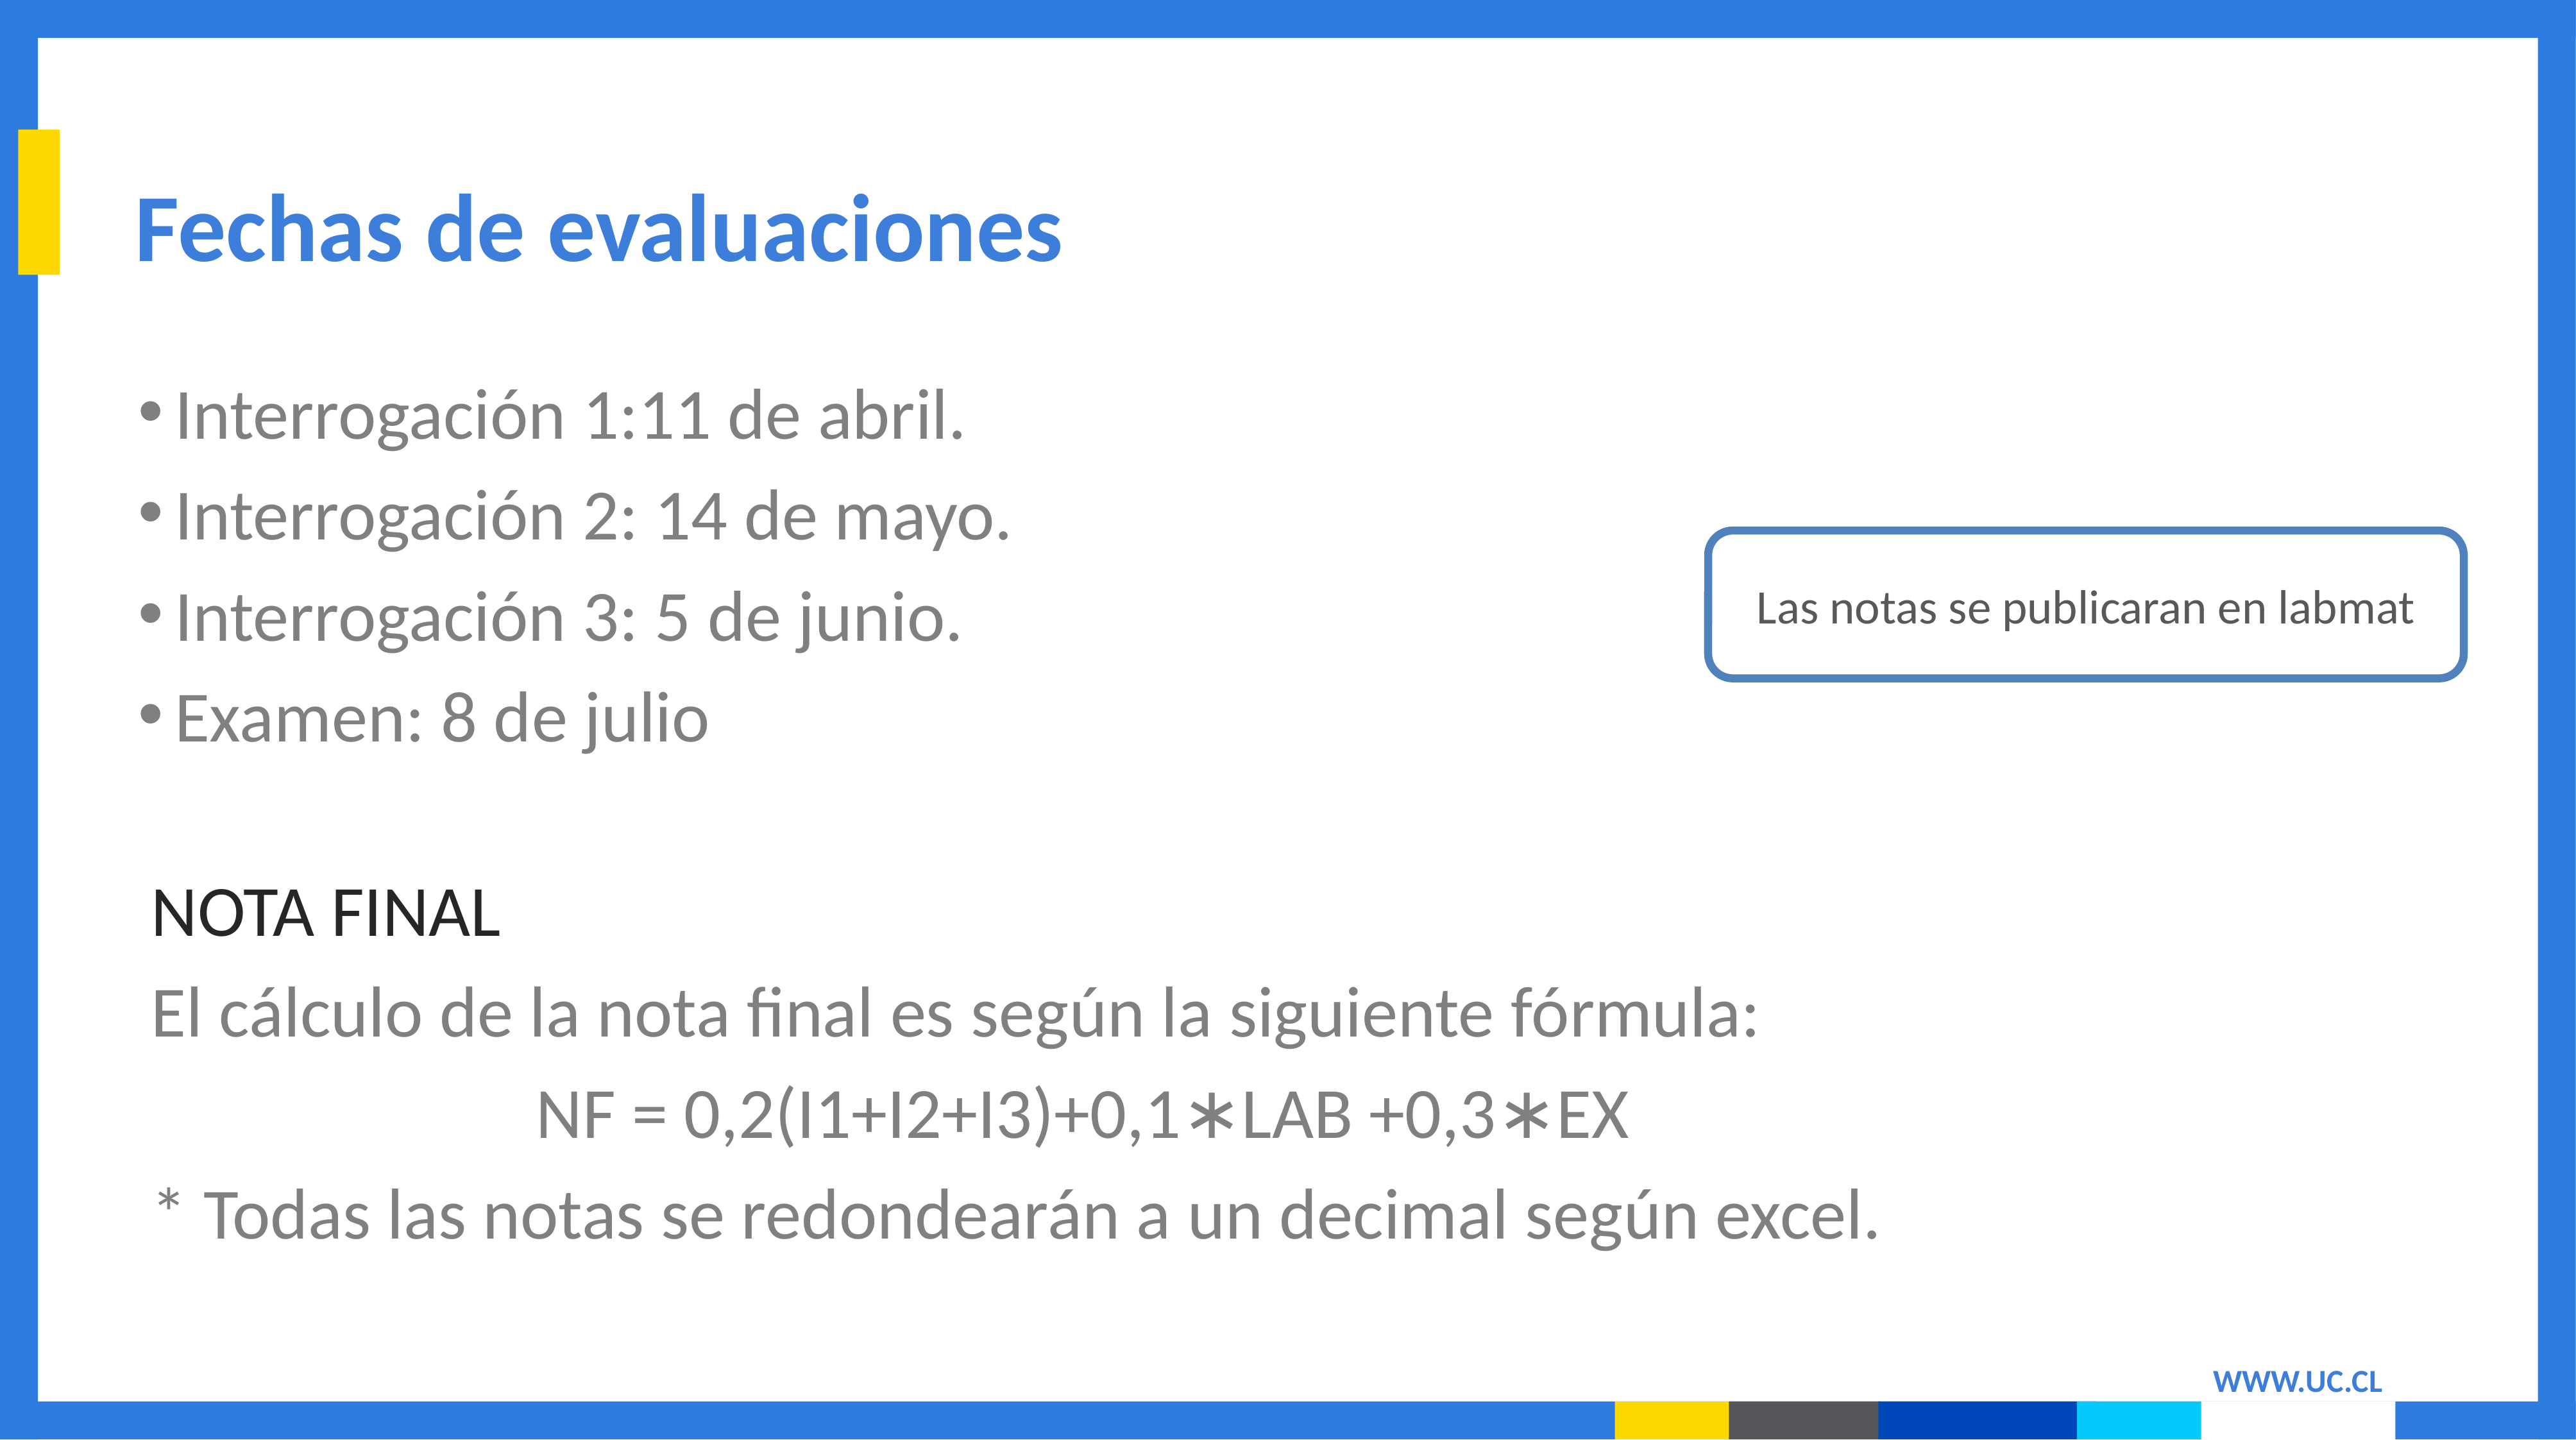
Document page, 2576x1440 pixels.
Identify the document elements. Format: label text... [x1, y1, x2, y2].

list Interrogación 1:11 de abril. Interrogación 2: 14 de mayo. Interrogación 3: 5 de junio. Examen: 8 de julio [128, 362, 2087, 791]
title Fechas de evaluaciones [125, 103, 2444, 343]
text_box Las notas se publicaran en labmat [1706, 529, 2466, 680]
text_box NOTA FINAL El cálculo de la nota final es según la siguiente fórmula: NF = 0,2(I1+I2+I3)+0,1∗LAB +0,3∗EX * Todas las notas se redondearán a un decimal según excel. [141, 758, 2428, 1352]
